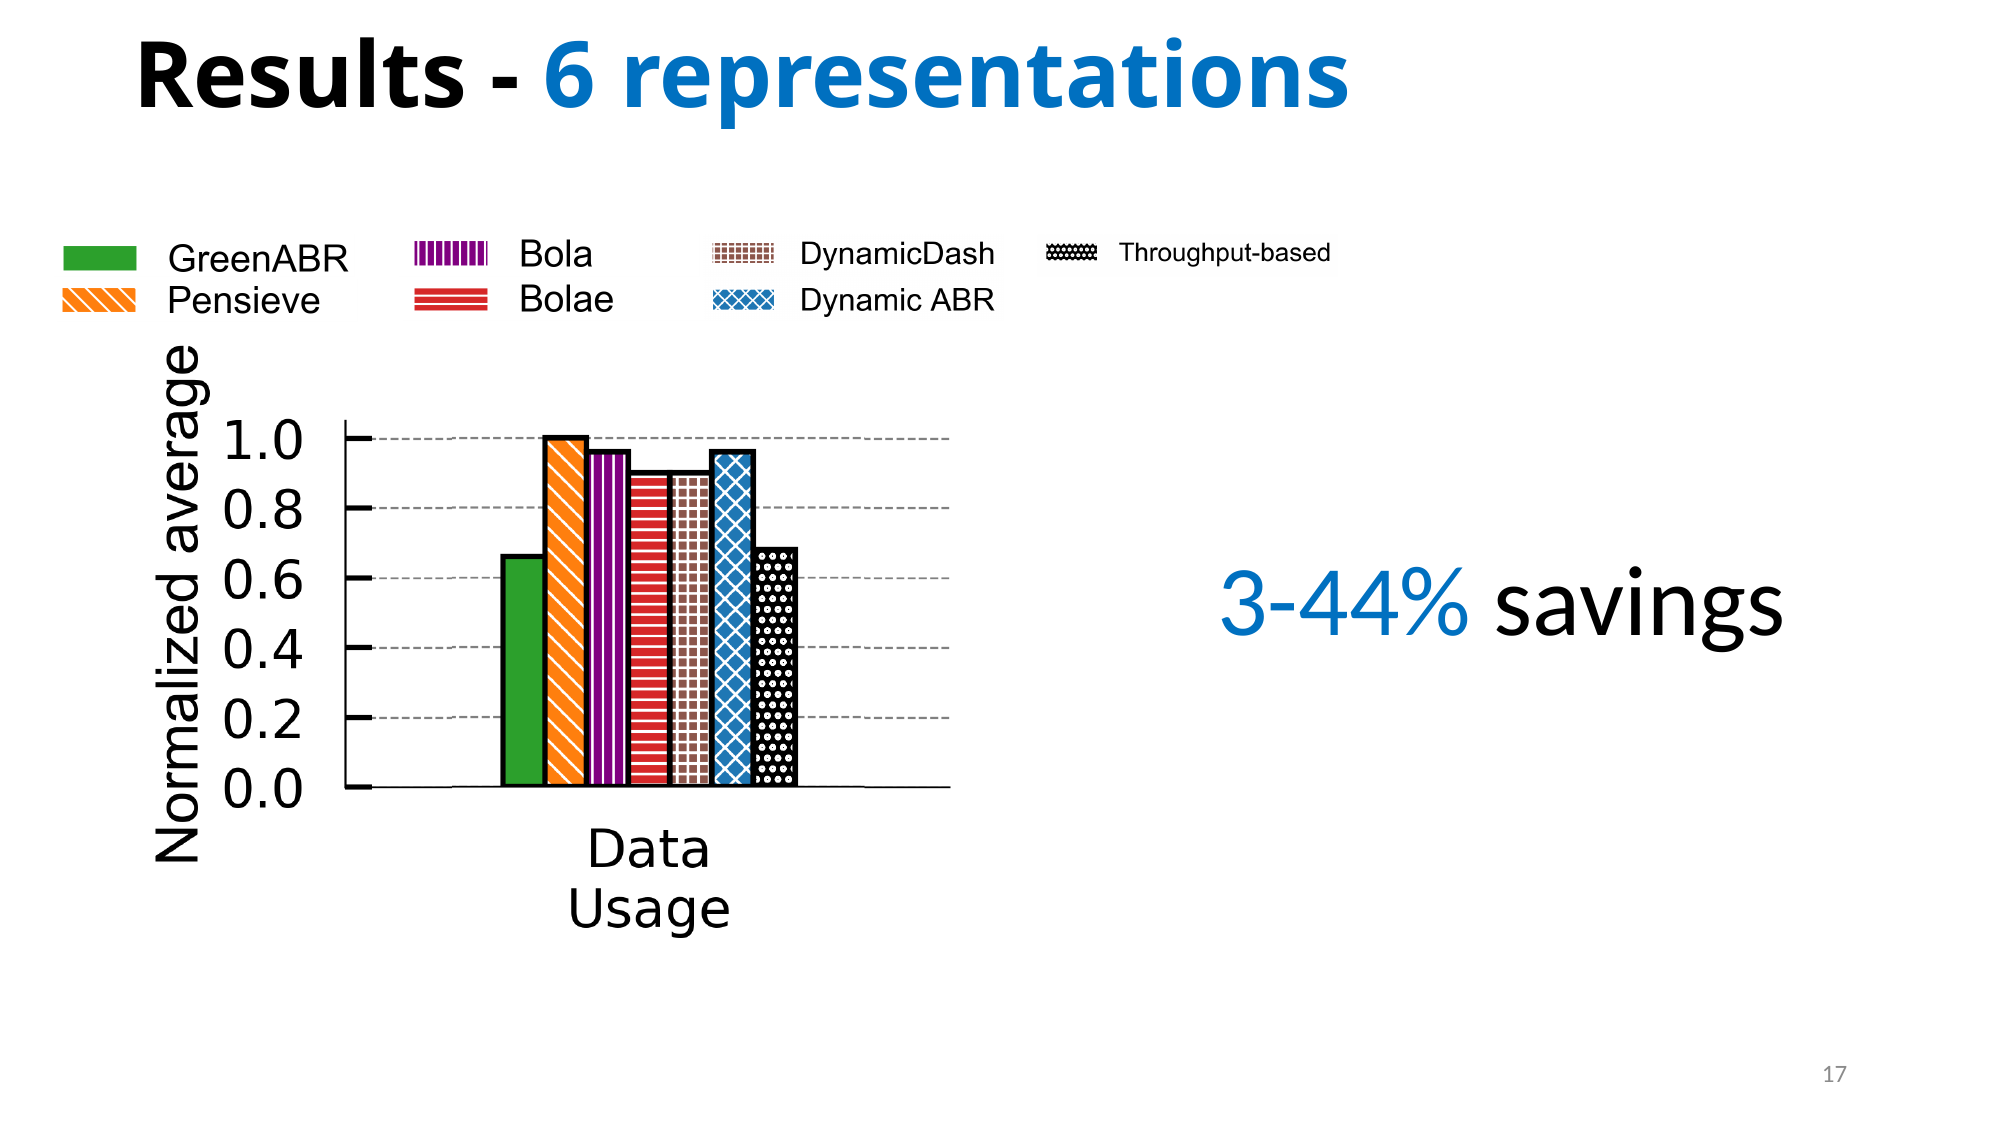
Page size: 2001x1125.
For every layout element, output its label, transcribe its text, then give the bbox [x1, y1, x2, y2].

text_box 3-44% savings [1202, 528, 1802, 663]
picture [128, 322, 952, 946]
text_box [54, 234, 1338, 322]
slide_number 17 [1412, 1042, 1863, 1103]
title Results - 6 representations [118, 9, 1844, 146]
